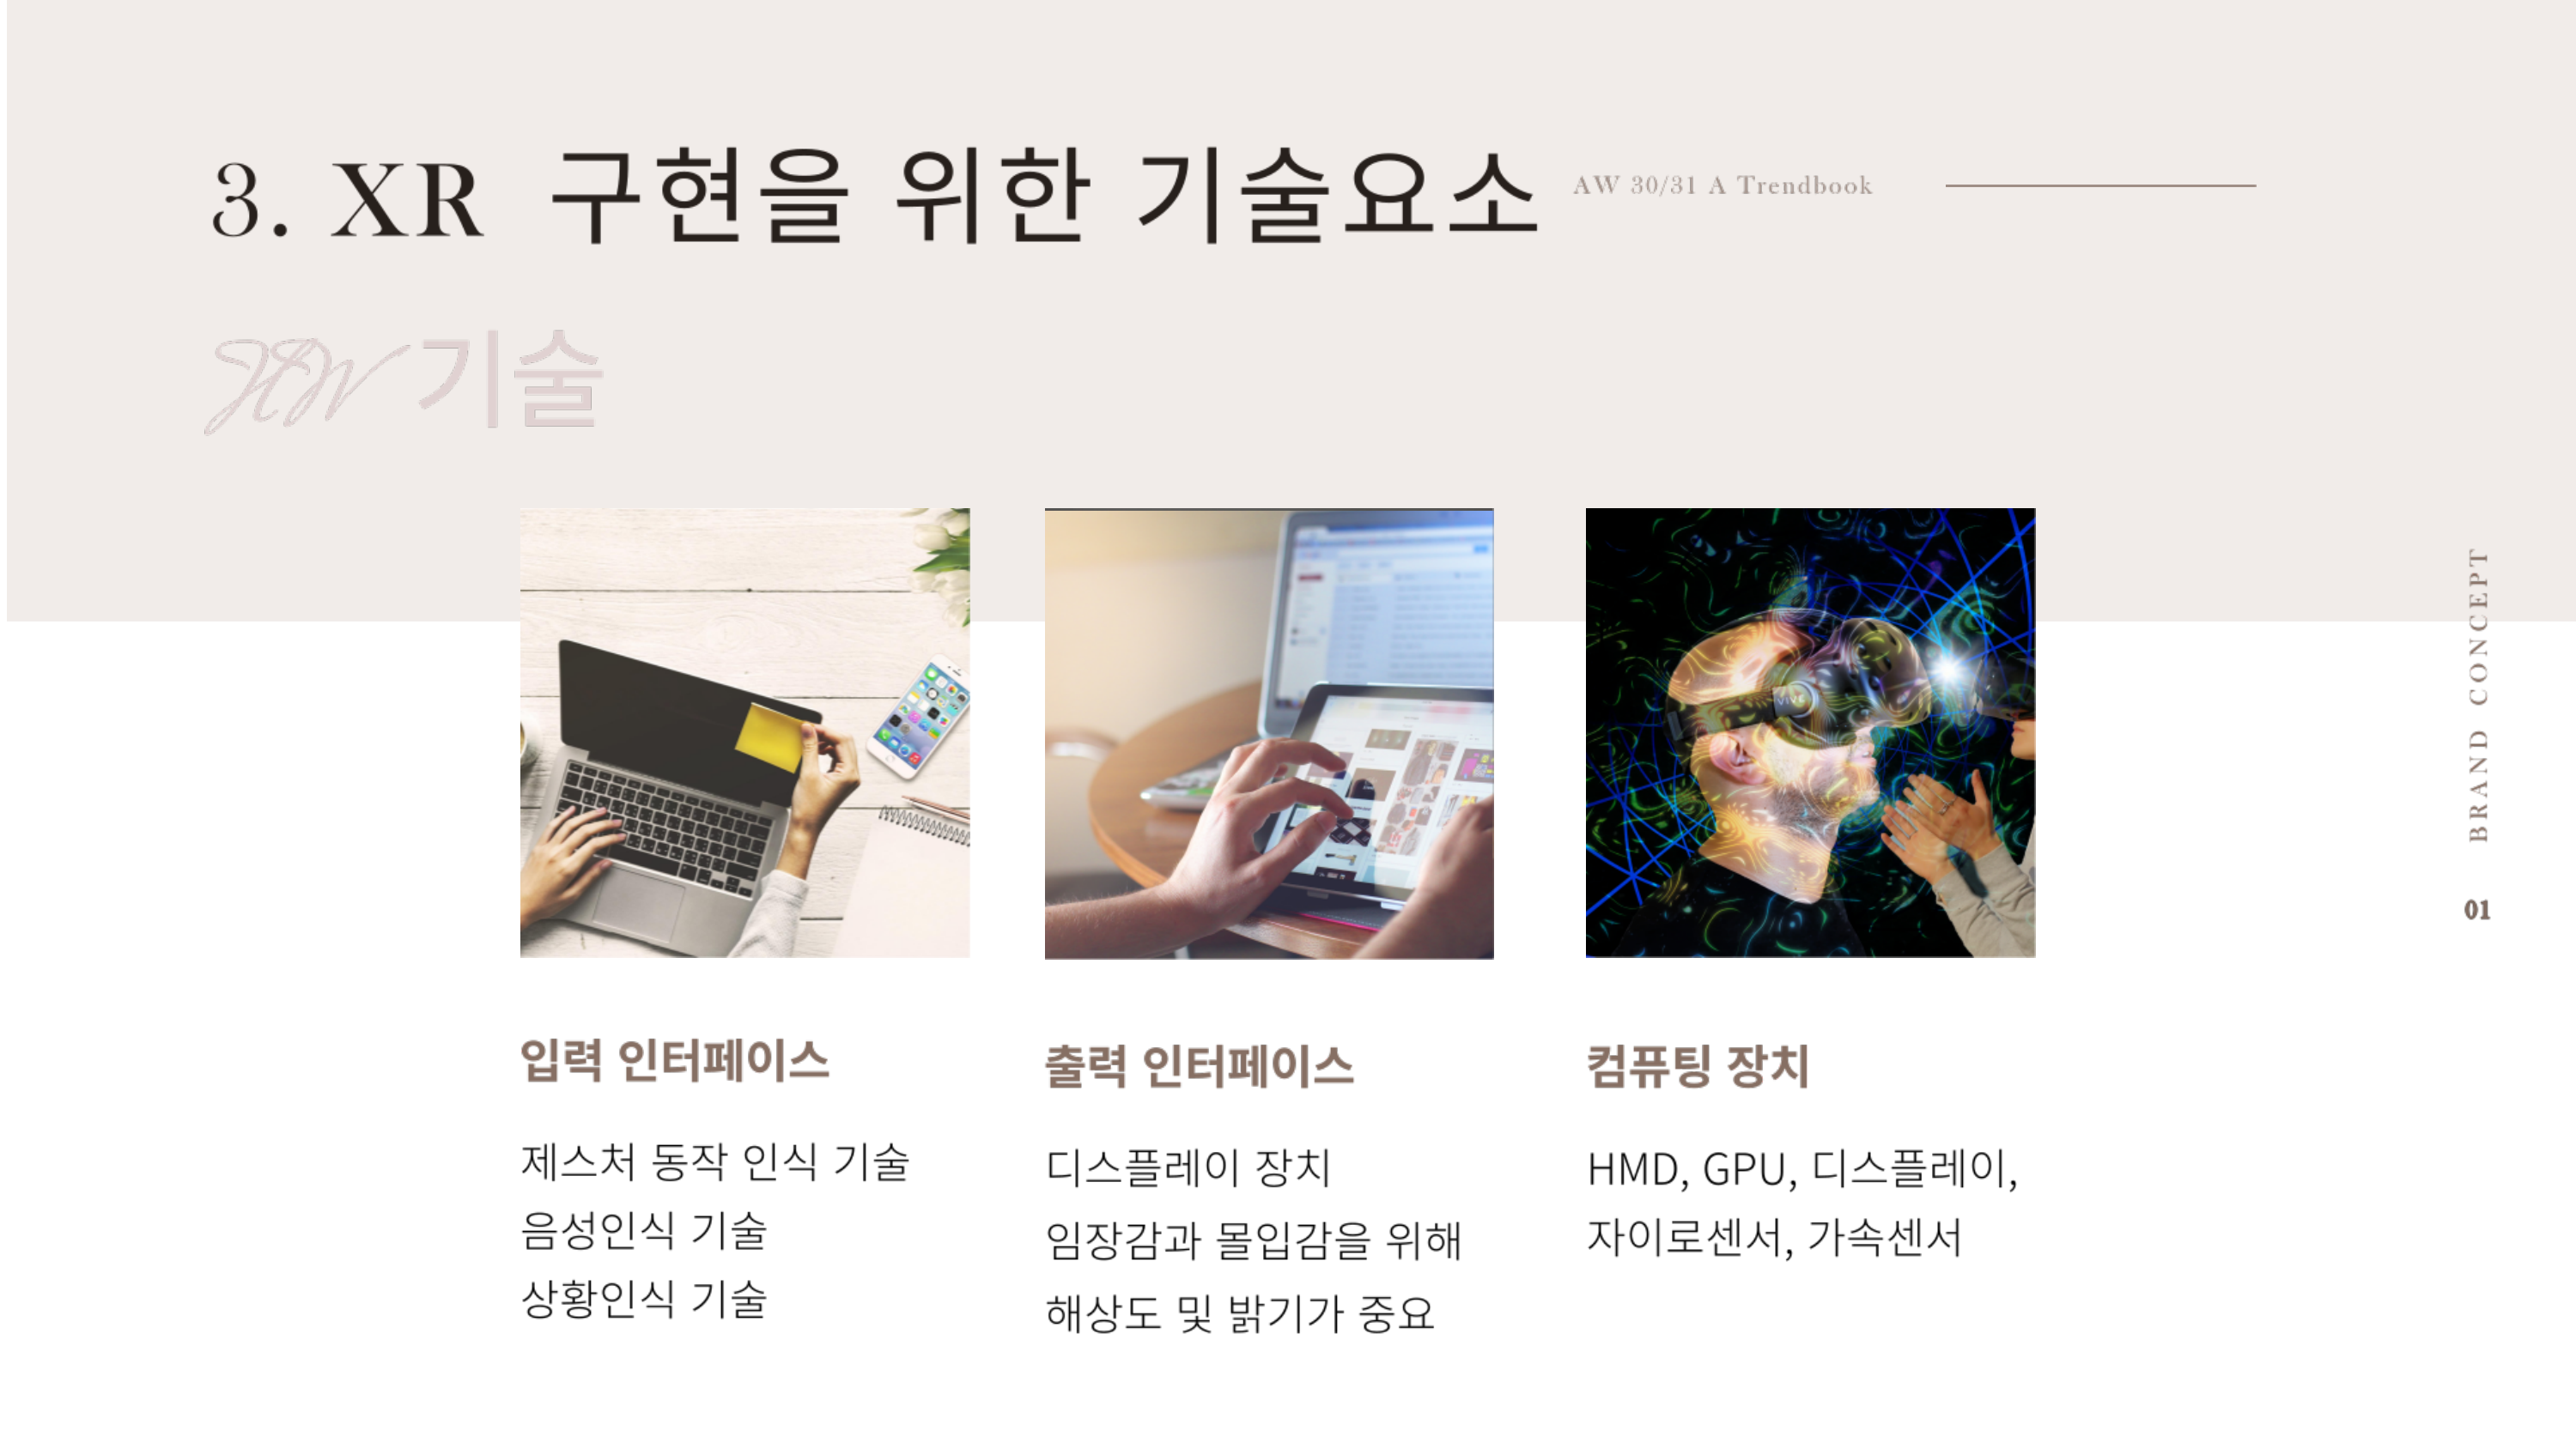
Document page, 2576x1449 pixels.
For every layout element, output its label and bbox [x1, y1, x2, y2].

text_box [7, 0, 2576, 621]
picture [1579, 1025, 1830, 1111]
picture [513, 1019, 853, 1105]
text_box [1586, 508, 2036, 958]
picture [1038, 1130, 1496, 1354]
picture [186, 100, 1886, 484]
picture [2309, 621, 2576, 876]
text_box [1044, 510, 1495, 961]
text_box [519, 508, 970, 958]
picture [513, 1124, 929, 1339]
picture [1580, 1130, 2050, 1281]
picture [2451, 882, 2520, 949]
picture [1037, 1025, 1376, 1111]
